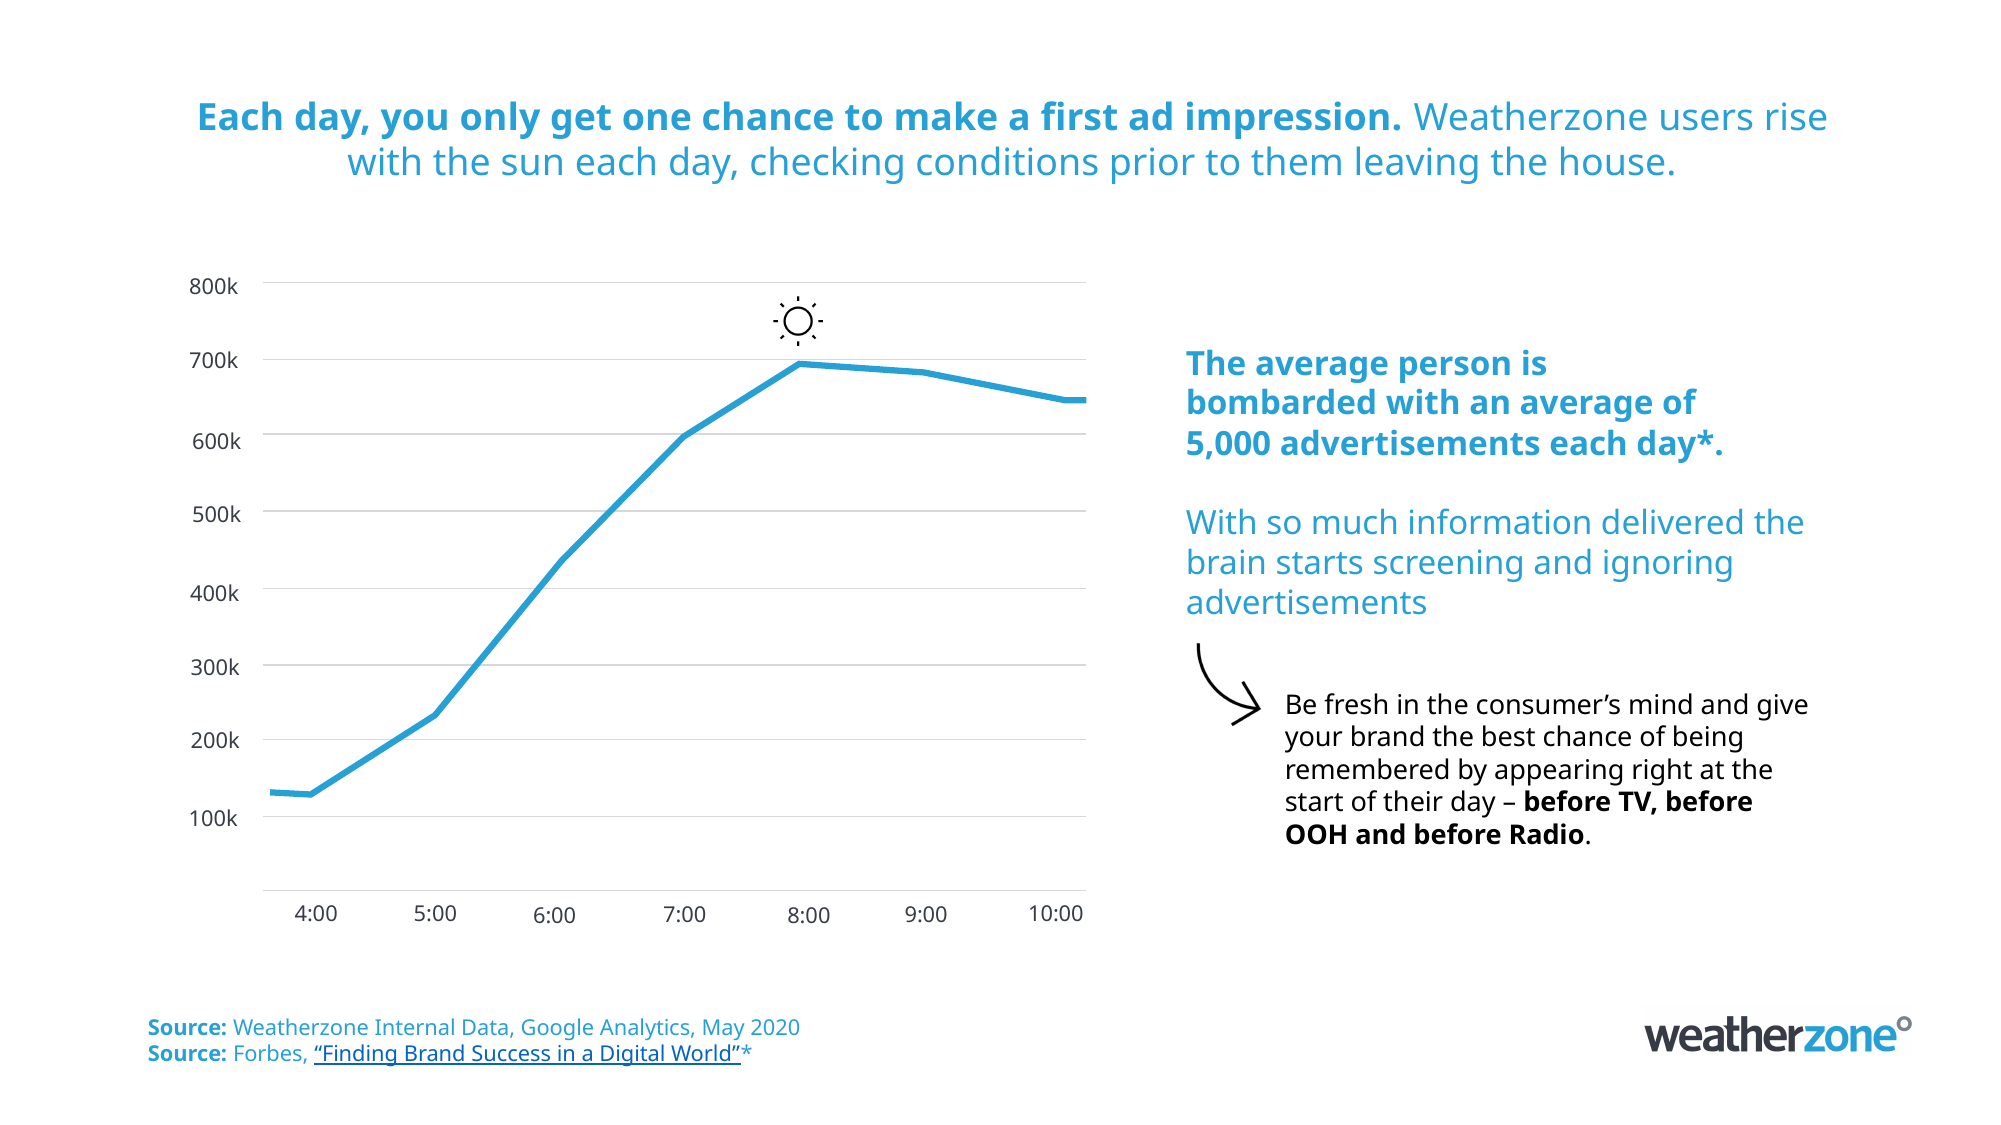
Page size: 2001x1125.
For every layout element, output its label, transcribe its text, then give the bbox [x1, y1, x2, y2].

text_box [164, 265, 1105, 936]
picture [1642, 1002, 1913, 1055]
text_box Each day, you only get one chance to make a first ad impression. Weatherzone users rise with the sun each day, checking conditions prior to them leaving the house. [143, 85, 1882, 192]
text_box Source: Weatherzone Internal Data, Google Analytics, May 2020 Source: Forbes, “Finding Brand Success in a Digital World”* [132, 1005, 1620, 1101]
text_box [1148, 333, 1835, 860]
